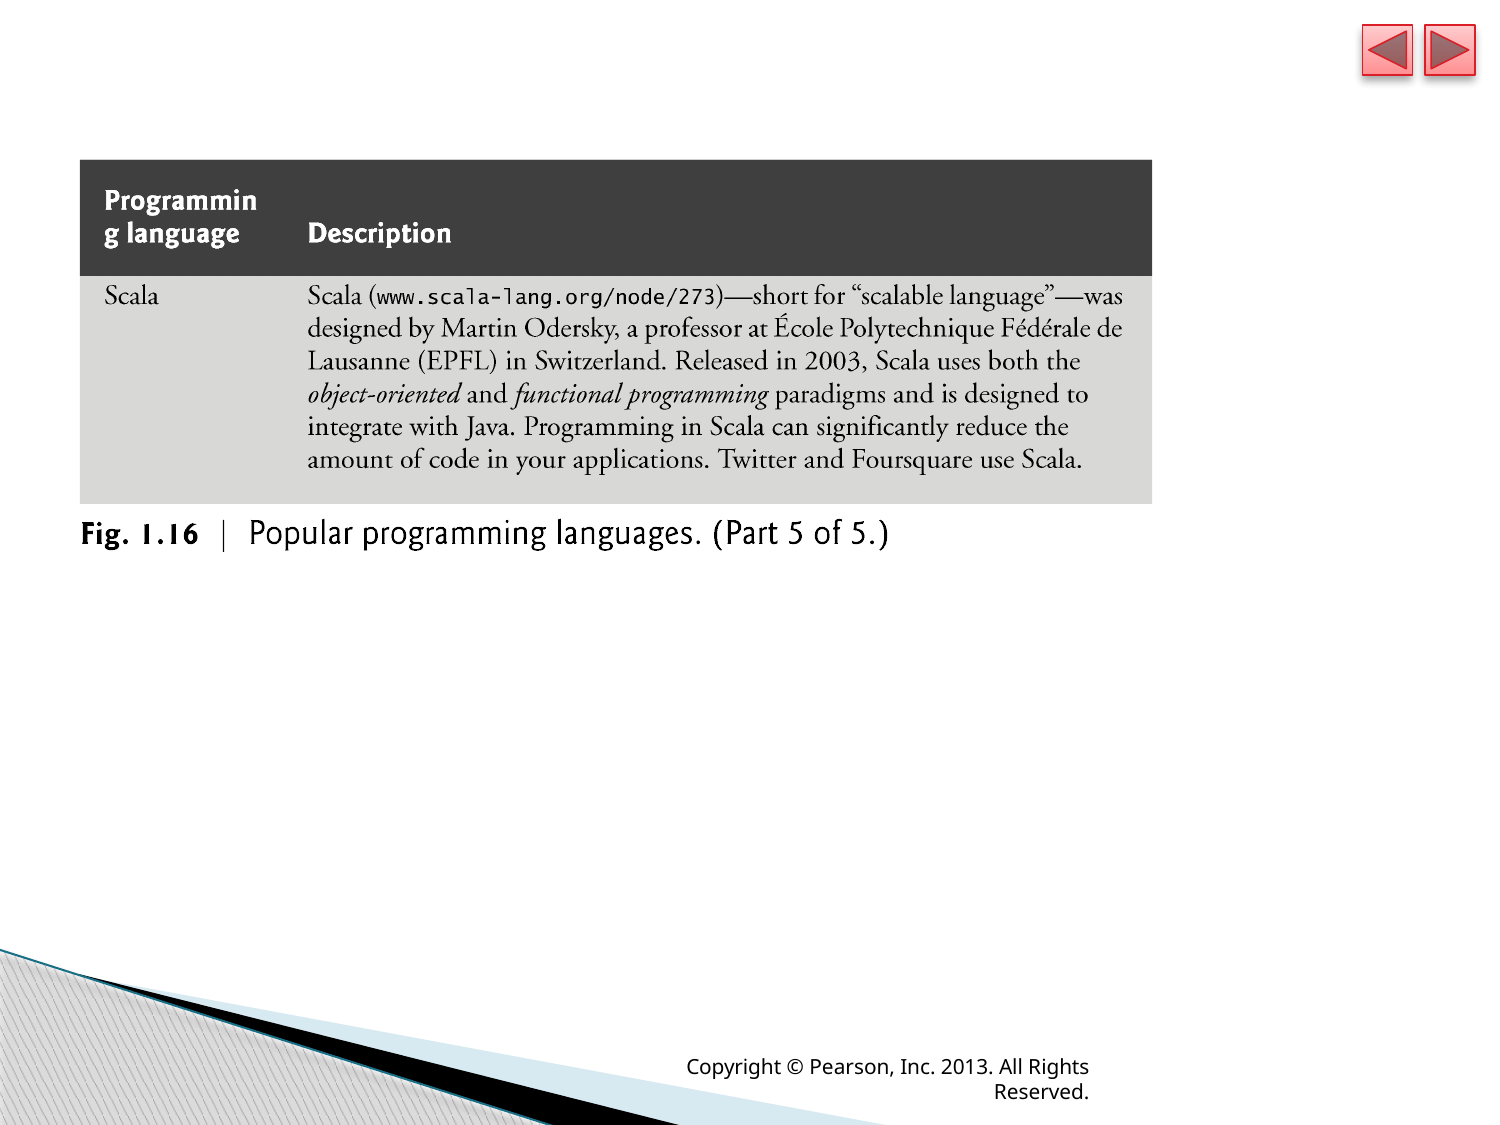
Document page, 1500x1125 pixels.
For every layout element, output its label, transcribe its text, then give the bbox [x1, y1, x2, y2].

picture [0, 106, 1500, 1018]
footer Copyright © Pearson, Inc. 2013. All Rights Reserved. [650, 1051, 1105, 1112]
